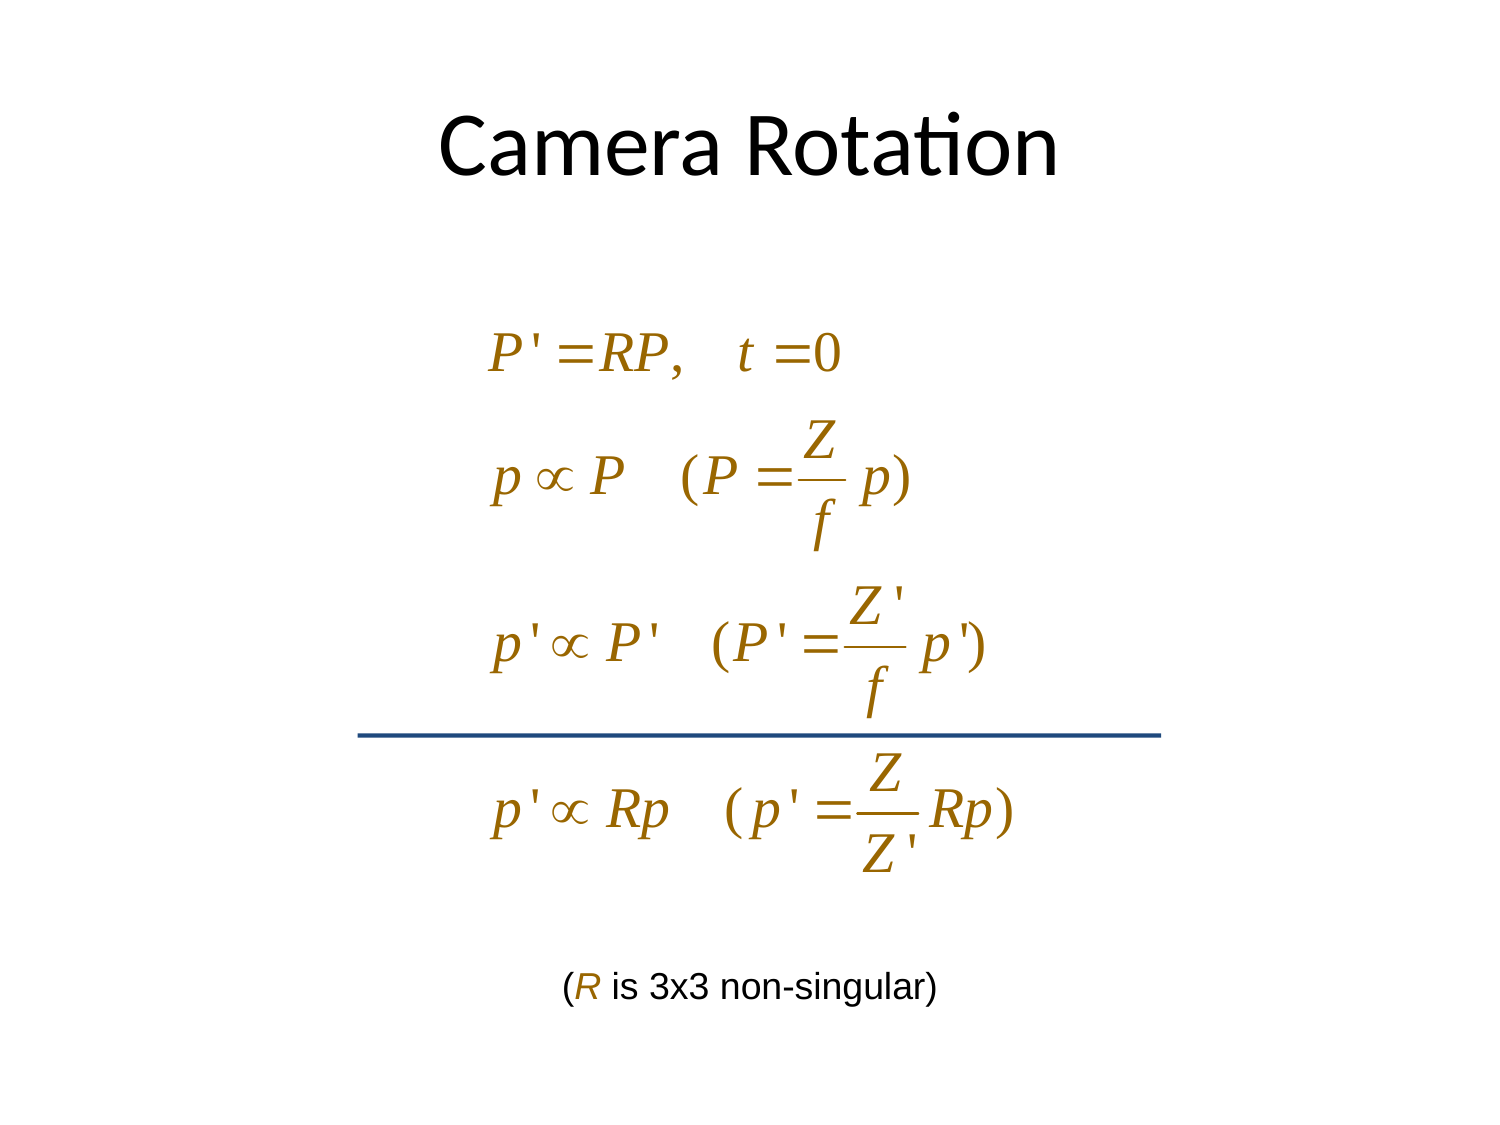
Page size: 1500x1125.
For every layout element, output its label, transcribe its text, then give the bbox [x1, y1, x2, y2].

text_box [477, 319, 1023, 883]
title Camera Rotation [75, 45, 1425, 233]
text_box (R is 3x3 non-singular) [547, 955, 953, 1015]
